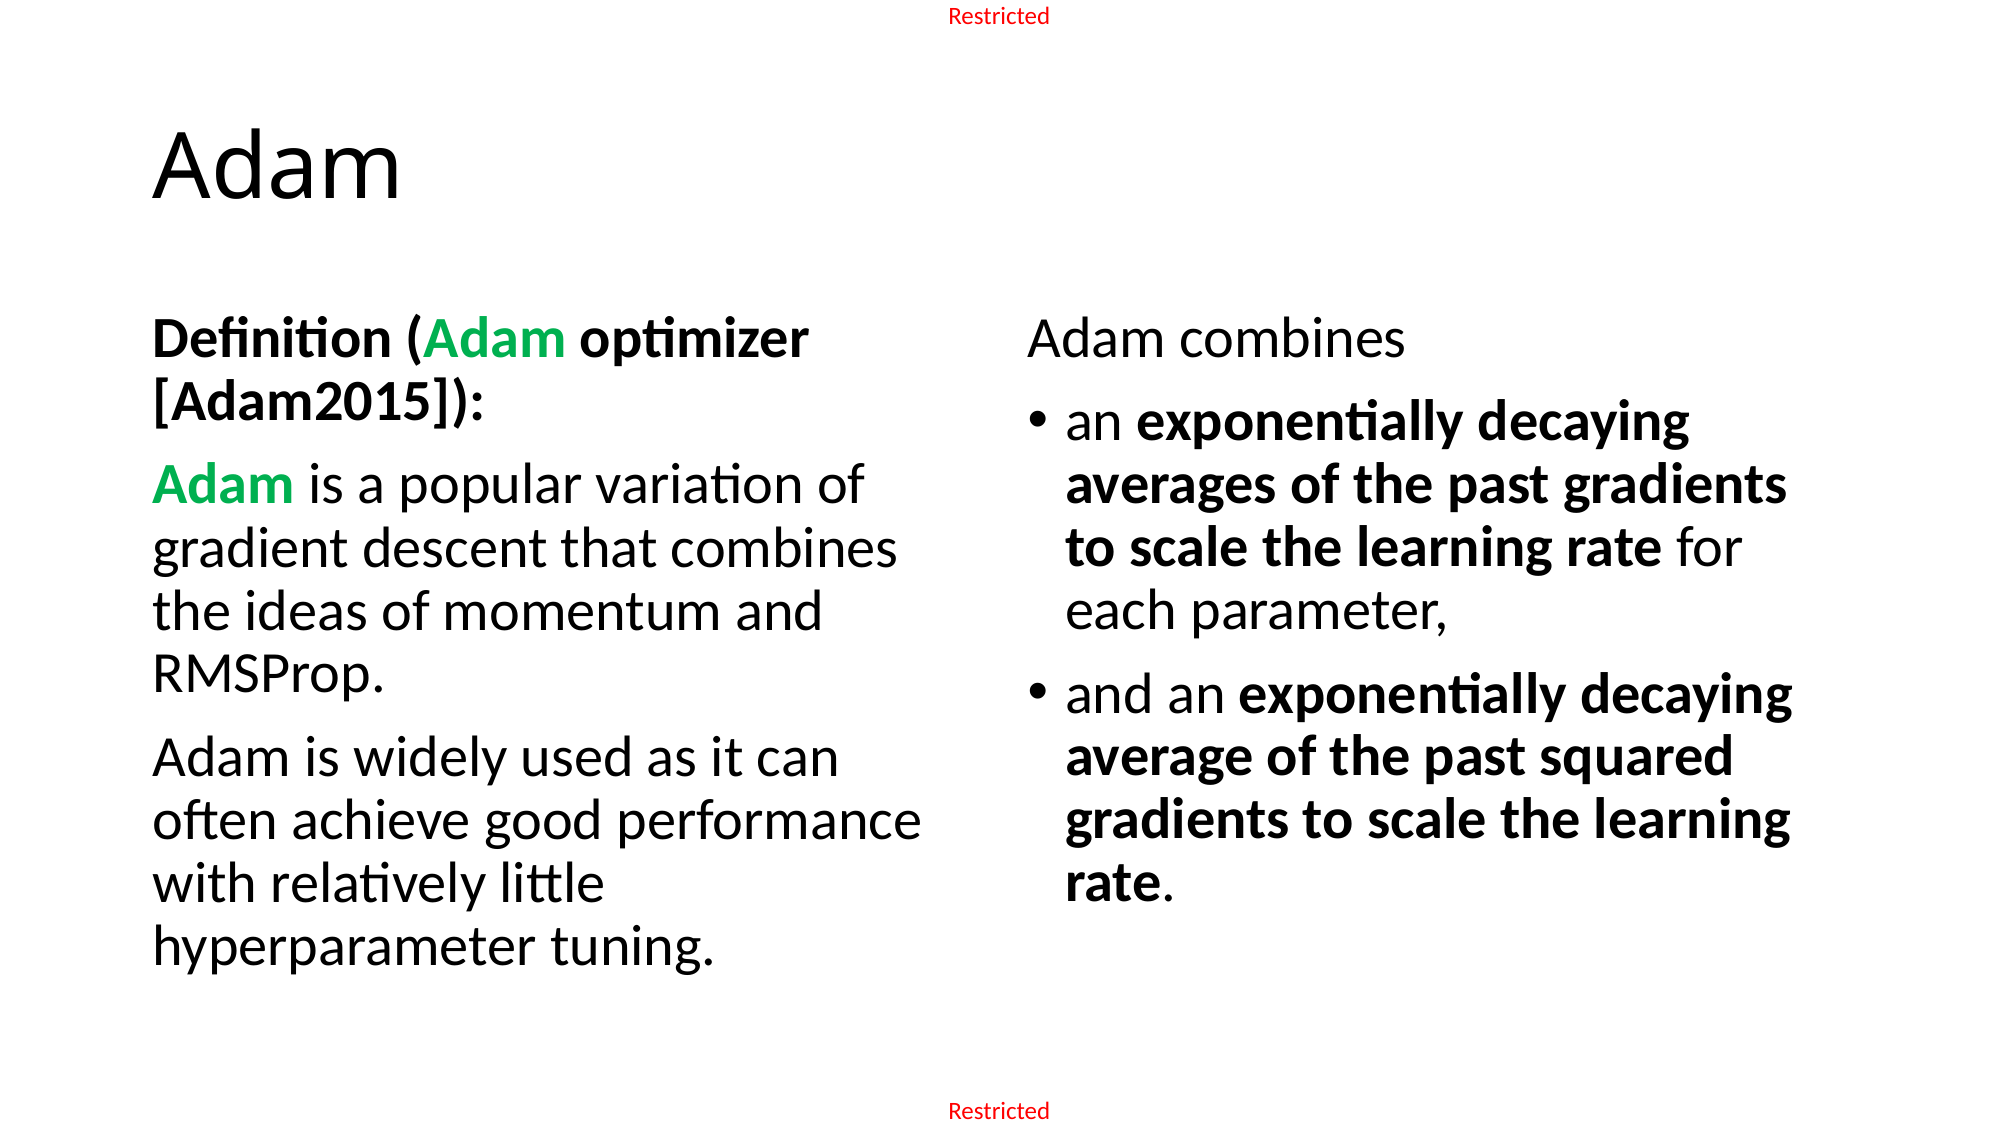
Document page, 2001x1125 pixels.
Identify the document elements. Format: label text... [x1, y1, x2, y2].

list Definition (Adam optimizer [Adam2015]): Adam is a popular variation of gradient descent that combines the ideas of momentum and RMSProp. Adam is widely used as it can often achieve good performance with relatively little hyperparameter tuning. [137, 299, 988, 1125]
list Adam combines an exponentially decaying averages of the past gradients to scale the learning rate for each parameter, and an exponentially decaying average of the past squared gradients to scale the learning rate. [1012, 299, 1863, 1125]
title Adam [137, 59, 1863, 278]
